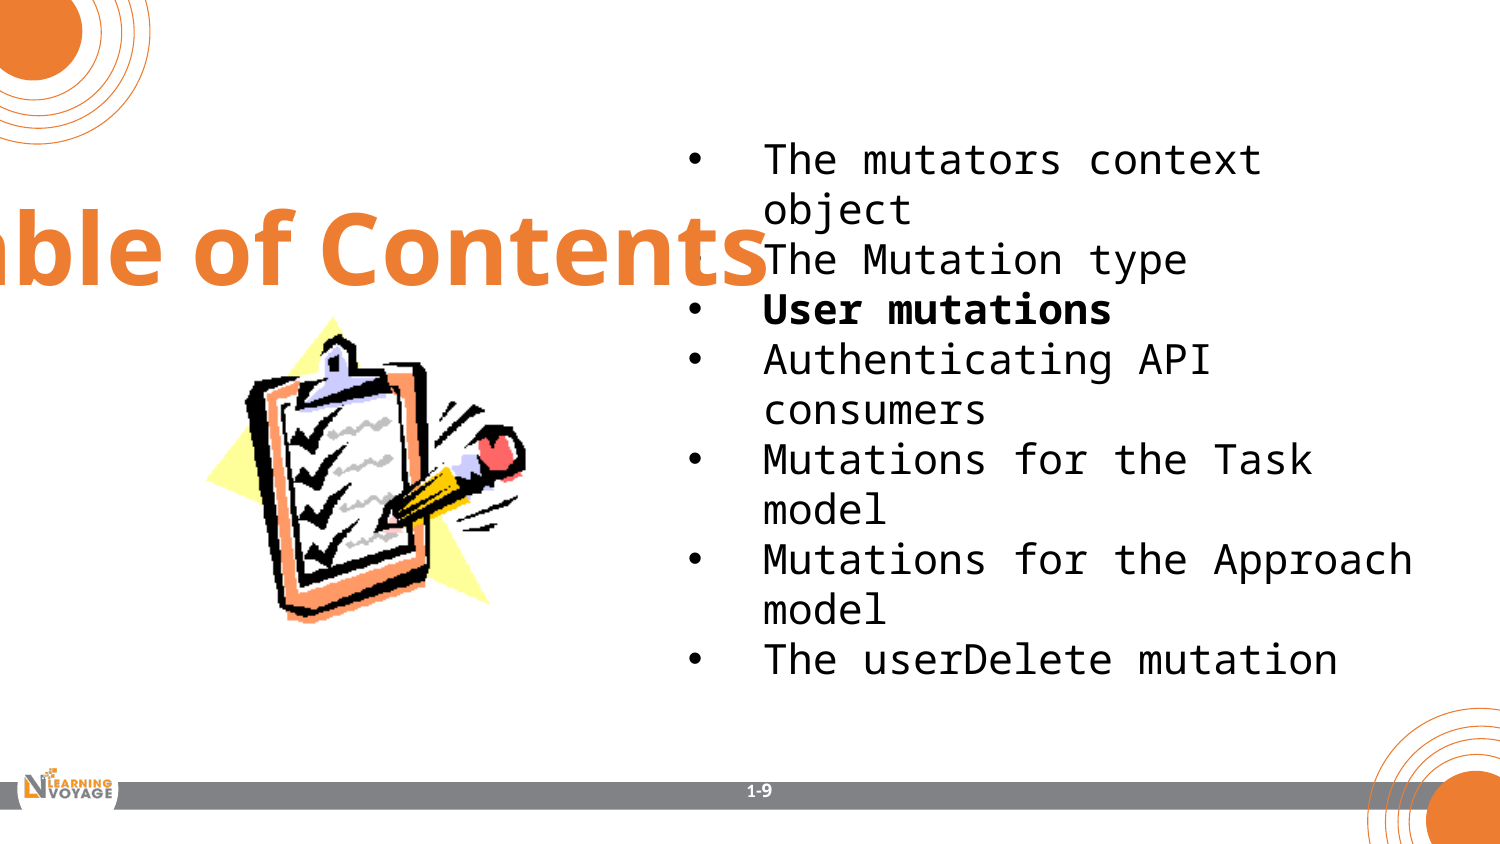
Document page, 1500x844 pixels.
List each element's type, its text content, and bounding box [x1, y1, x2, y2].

text_box [0, 0, 102, 101]
text_box [0, 0, 151, 145]
text_box [1426, 770, 1500, 844]
slide_number 1-9 [673, 766, 788, 817]
picture [0, 706, 144, 844]
text_box [0, 0, 135, 129]
text_box [1397, 738, 1500, 844]
text_box The mutators context object The Mutation type User mutations Authenticating API consumers Mutations for the Task model Mutations for the Approach model The userDelete mutation [673, 125, 1435, 691]
text_box [1408, 753, 1500, 844]
picture [206, 314, 529, 627]
text_box Table of Contents [0, 177, 1086, 313]
text_box [0, 0, 84, 82]
text_box [1367, 707, 1500, 844]
text_box [0, 0, 123, 117]
text_box [1384, 725, 1500, 844]
